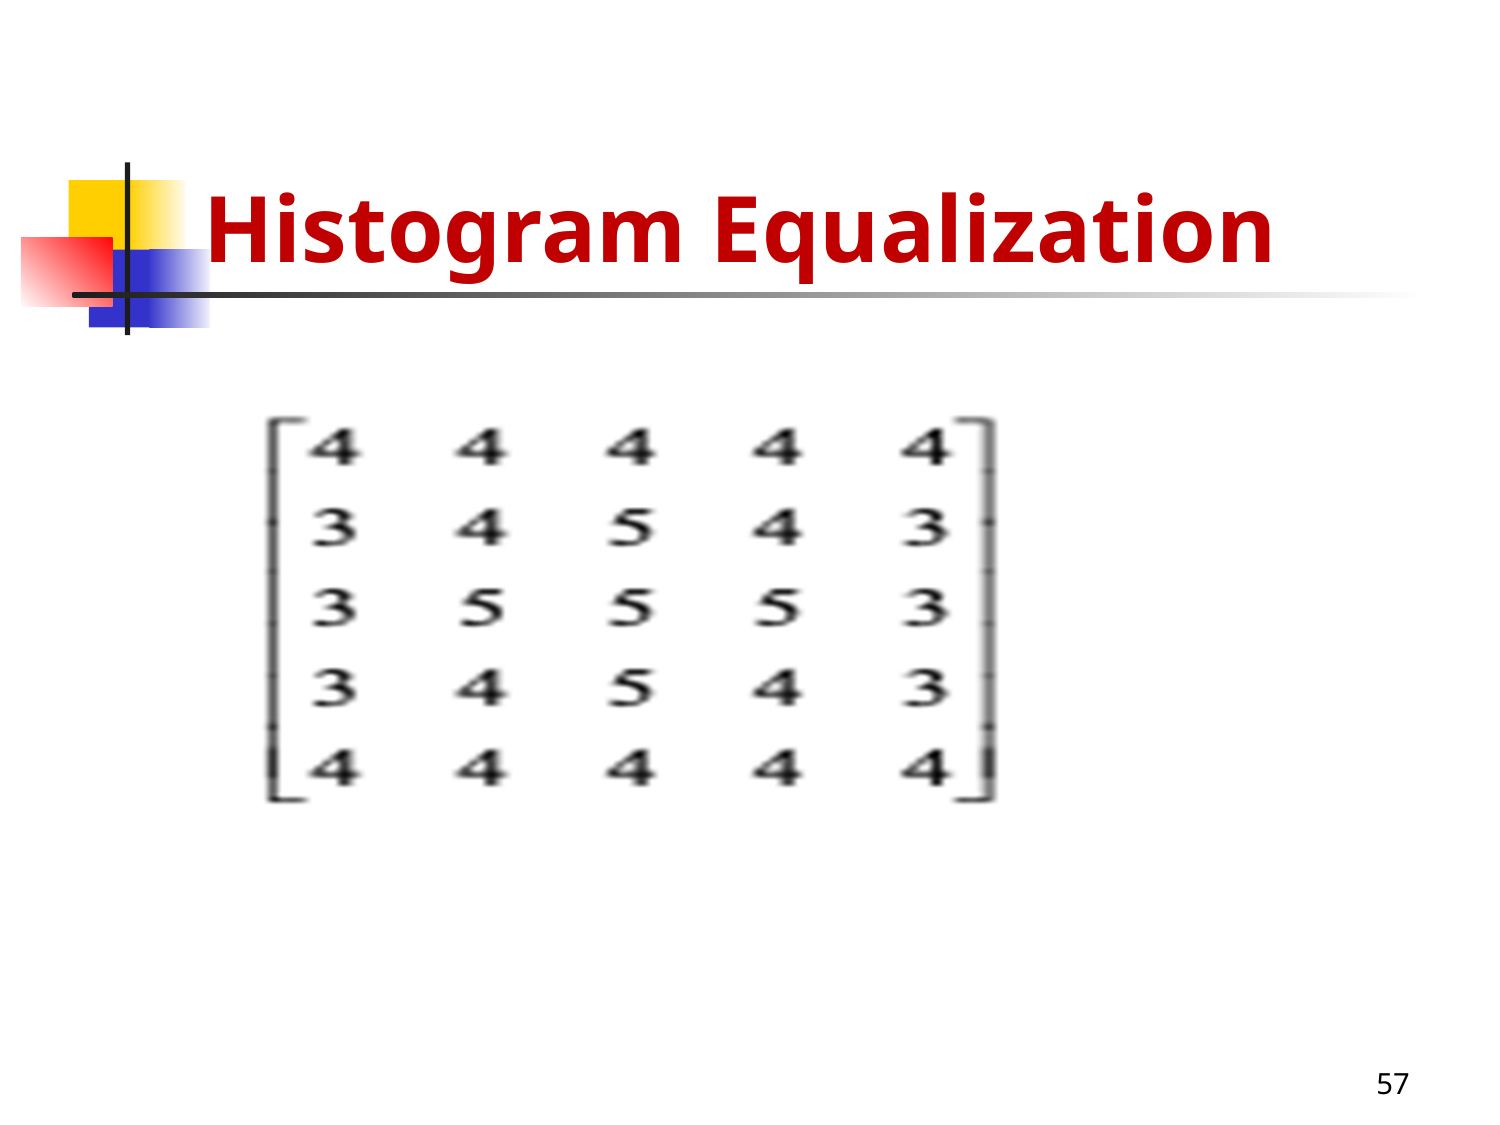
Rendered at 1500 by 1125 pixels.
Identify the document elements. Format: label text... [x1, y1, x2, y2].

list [249, 412, 1013, 813]
slide_number 57 [1112, 1037, 1426, 1113]
title Histogram Equalization [188, 101, 1468, 289]
